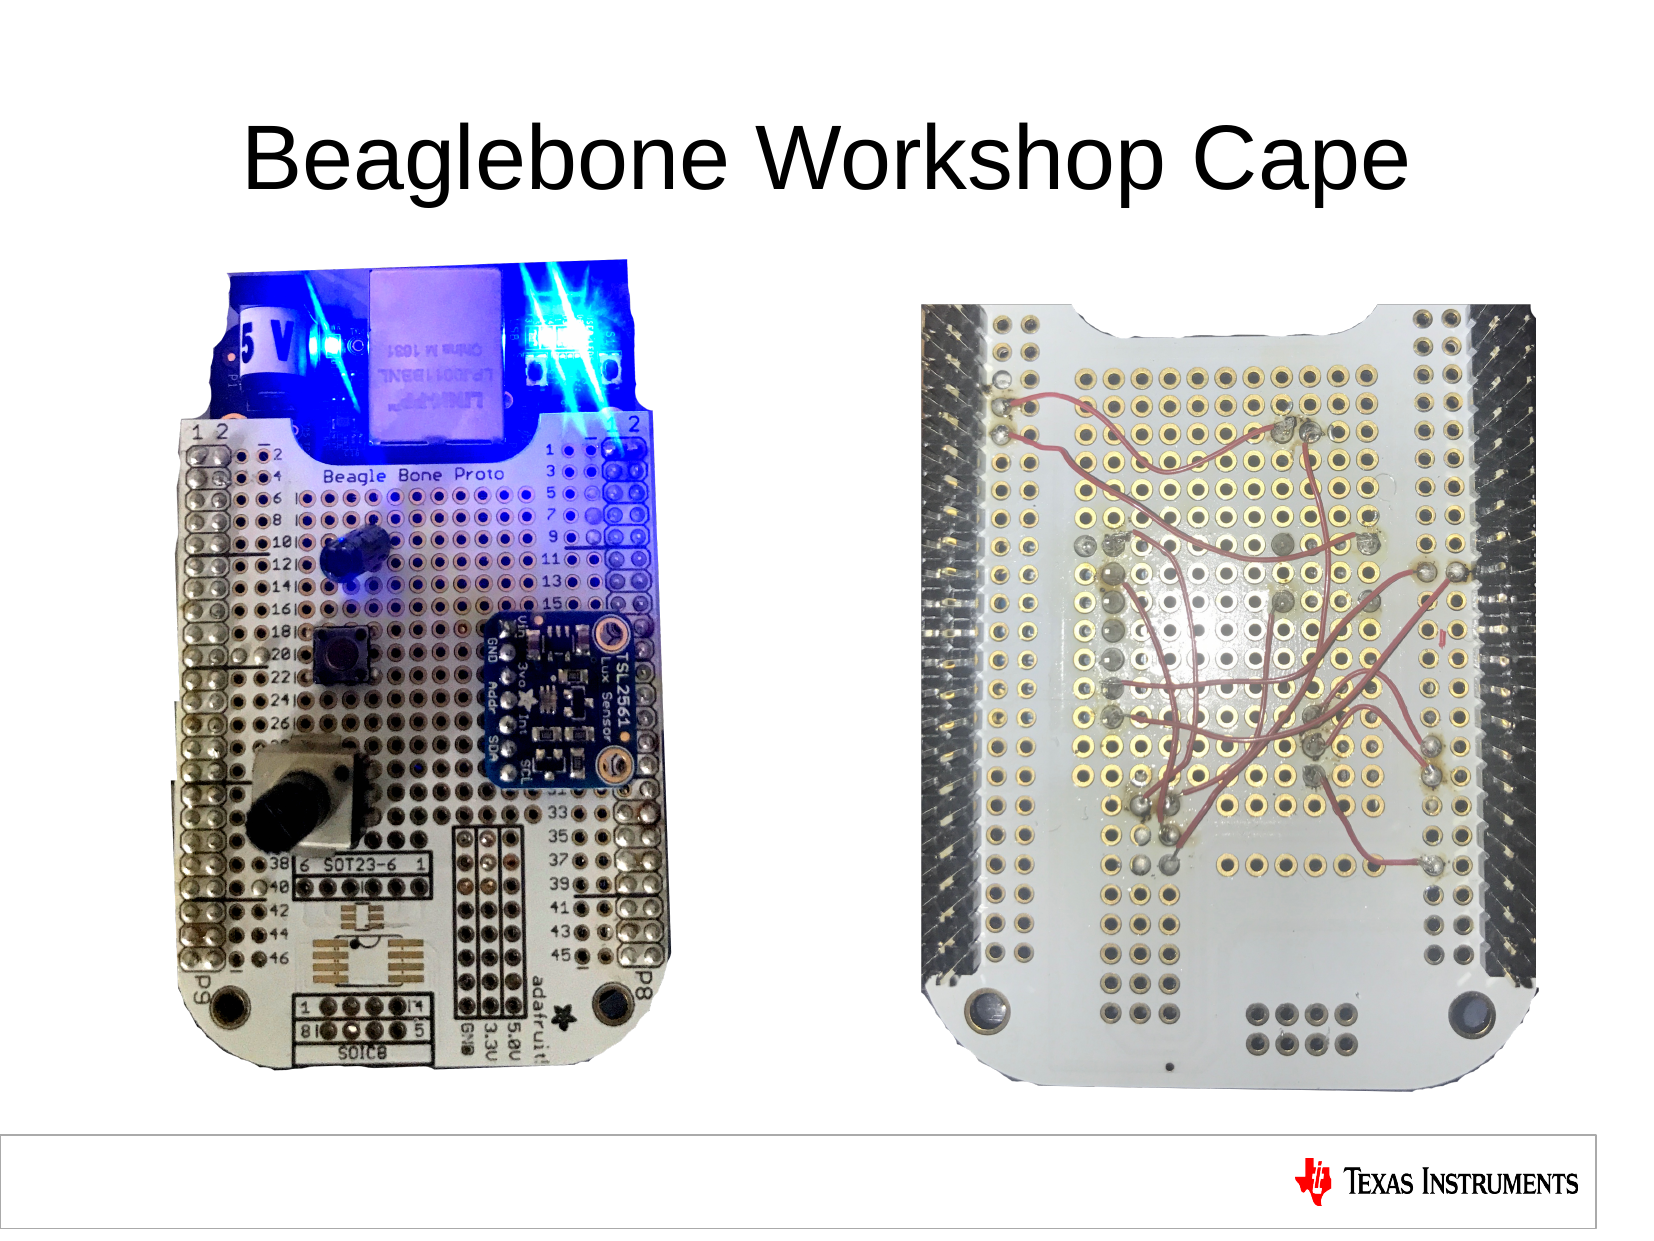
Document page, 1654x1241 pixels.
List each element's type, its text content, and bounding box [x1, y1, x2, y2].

text_box Beaglebone Workshop Cape [82, 49, 1571, 257]
picture [74, 169, 851, 1111]
picture [914, 298, 1541, 1096]
picture [1295, 1158, 1578, 1206]
